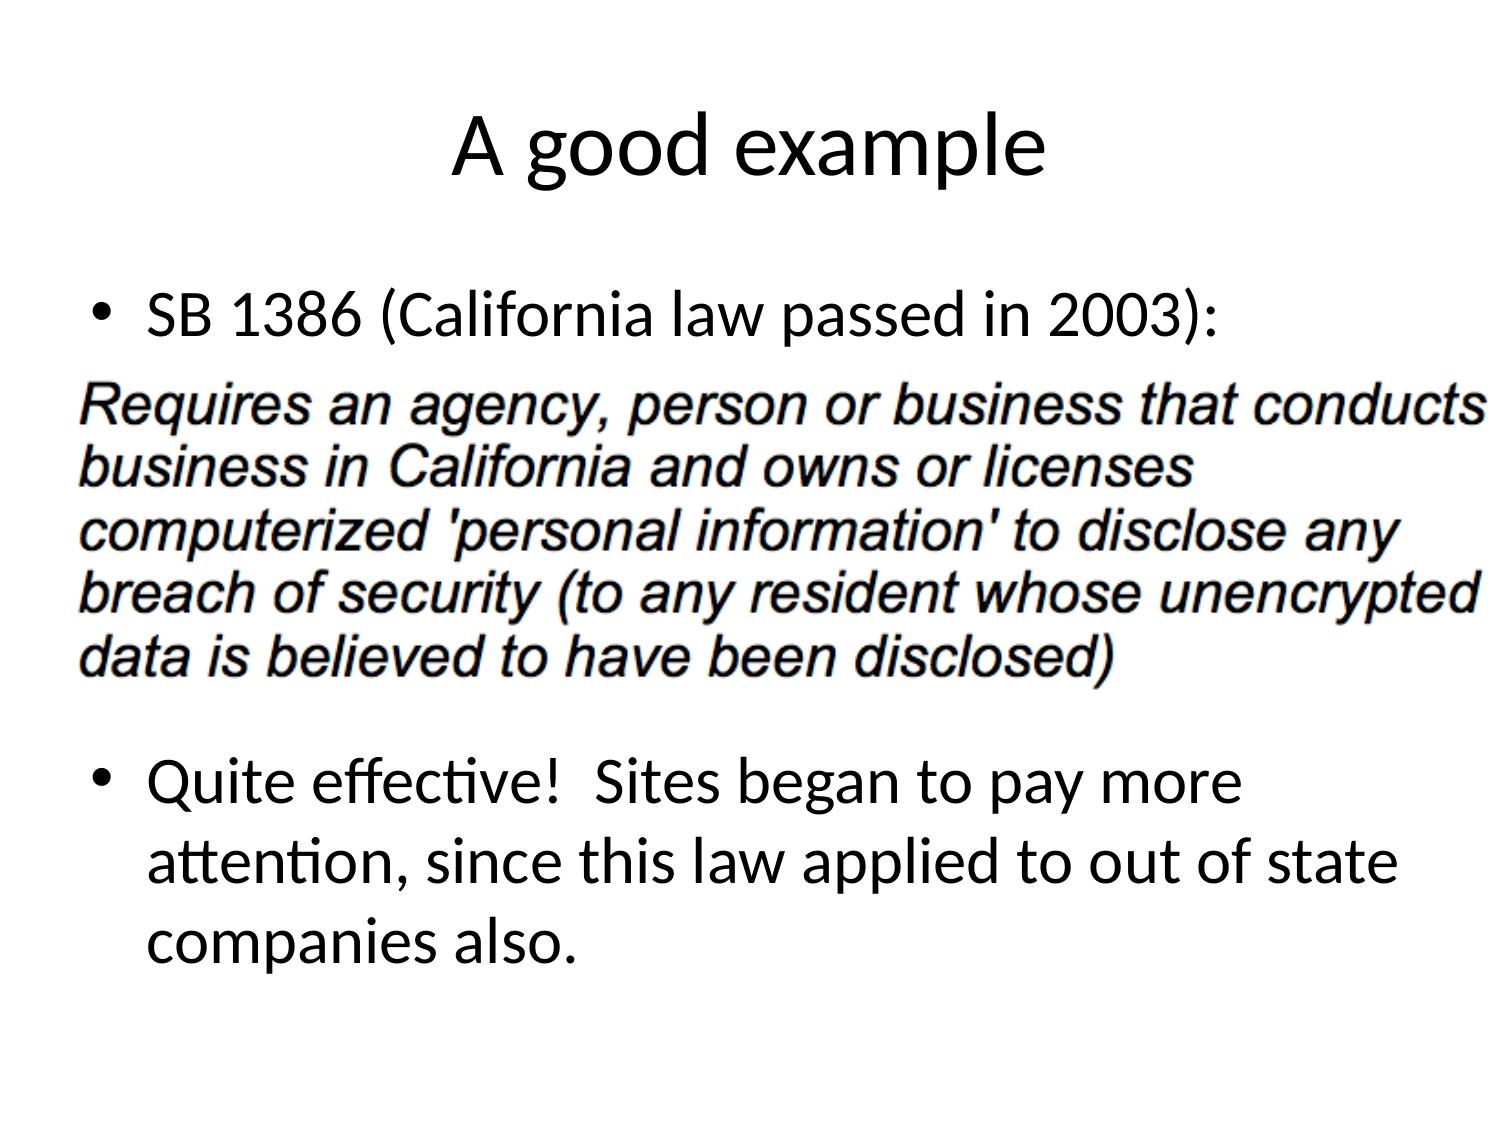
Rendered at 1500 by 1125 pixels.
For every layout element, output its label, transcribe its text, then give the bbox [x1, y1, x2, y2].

list SB 1386 (California law passed in 2003): Quite effective! Sites began to pay more attention, since this law applied to out of state companies also. [75, 707, 1425, 1005]
title A good example [75, 45, 1425, 233]
list SB 1386 (California law passed in 2003): Quite effective! Sites began to pay more attention, since this law applied to out of state companies also. [75, 262, 1425, 368]
picture [74, 369, 1500, 699]
